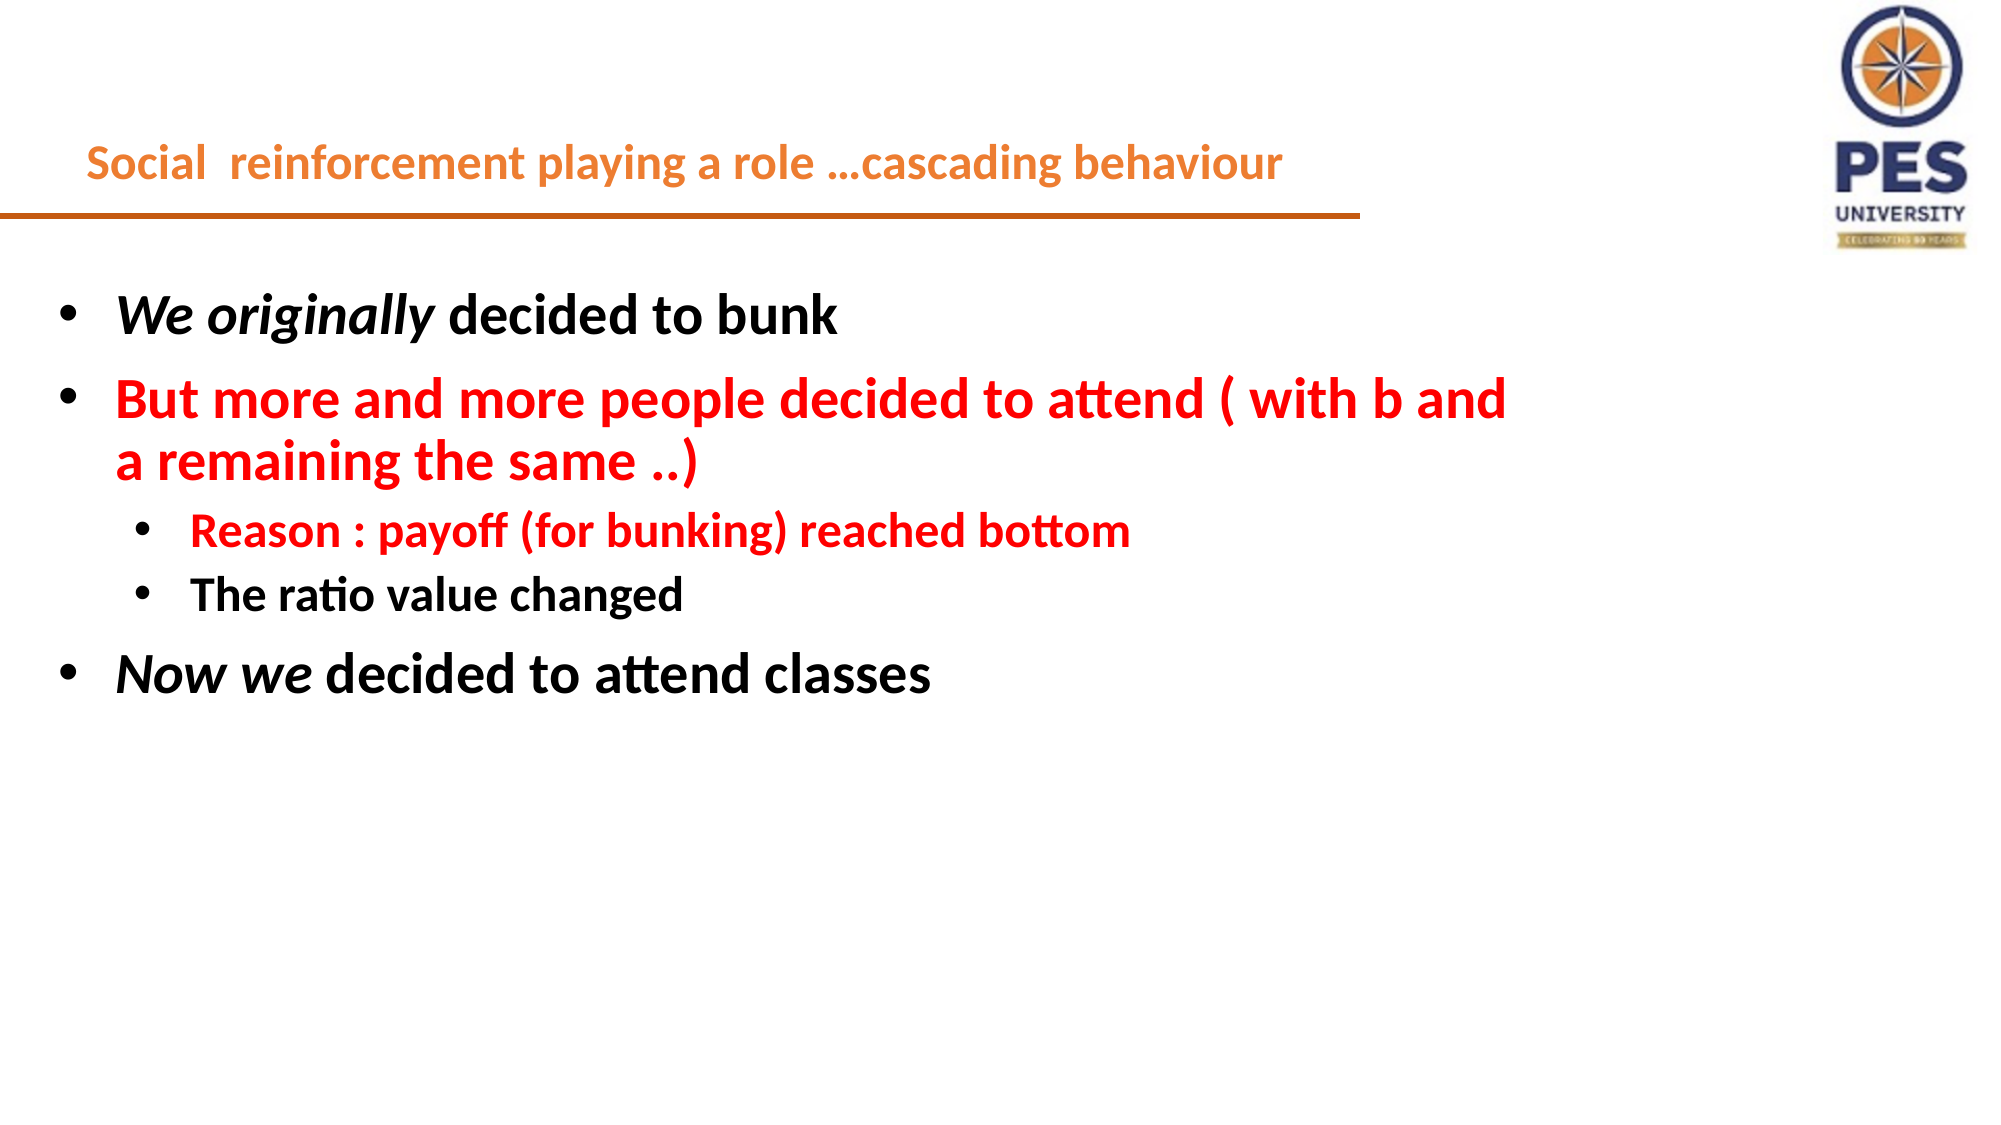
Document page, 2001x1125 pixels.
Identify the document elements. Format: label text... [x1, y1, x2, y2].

text_box We originally decided to bunk But more and more people decided to attend ( with b and a remaining the same ..) Reason : payoff (for bunking) reached bottom The ratio value changed Now we decided to attend classes [25, 276, 1572, 1125]
picture [1800, 0, 2000, 257]
text_box Social reinforcement playing a role …cascading behaviour [71, 122, 1384, 198]
